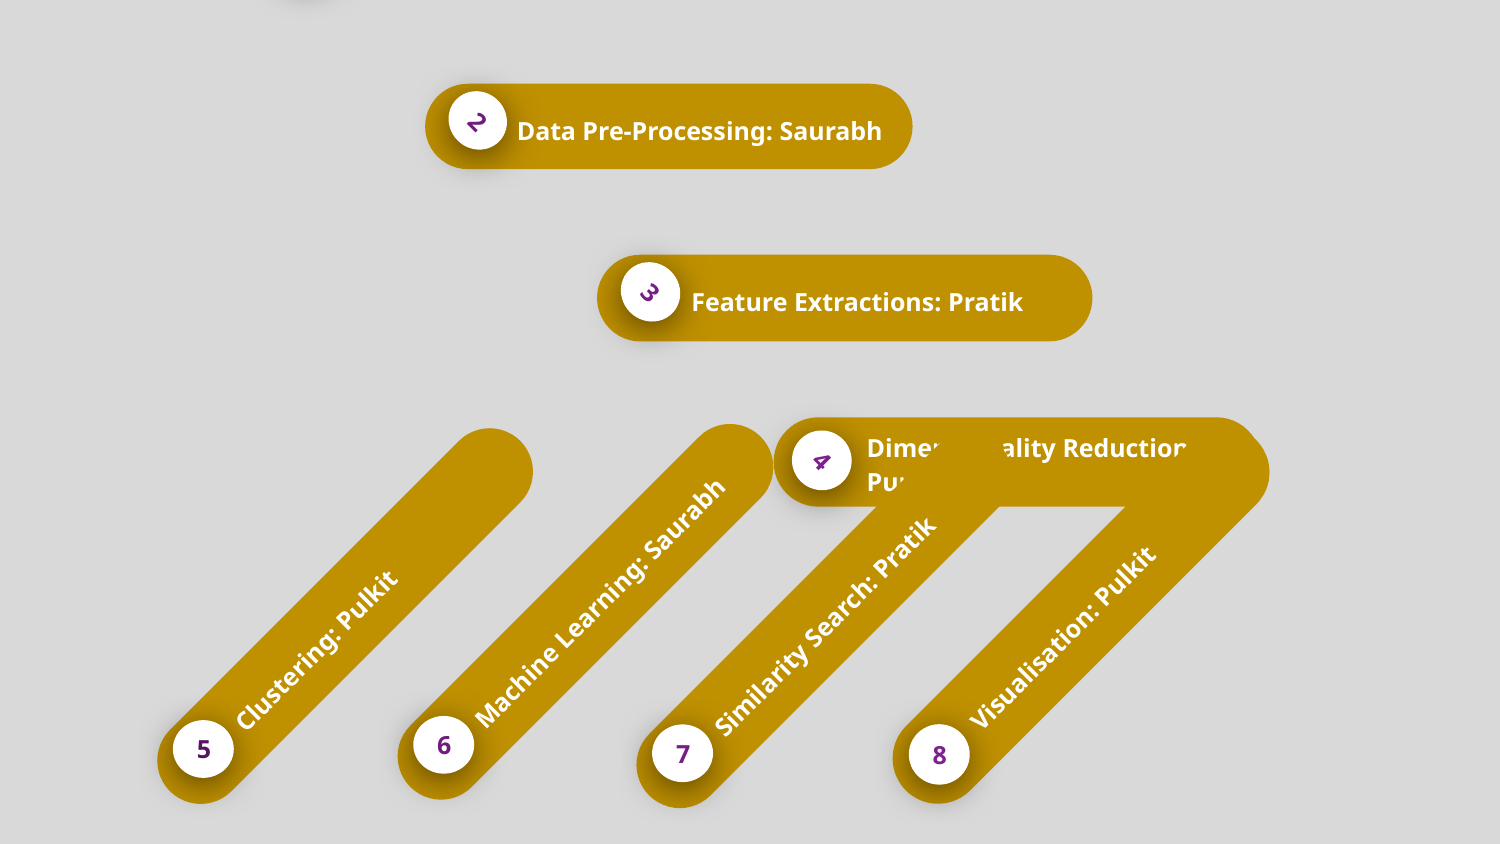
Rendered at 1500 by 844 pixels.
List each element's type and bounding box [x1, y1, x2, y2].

text_box [616, 423, 868, 818]
text_box [377, 414, 794, 809]
text_box [814, 256, 1230, 422]
text_box [296, 0, 460, 150]
text_box [137, 419, 553, 813]
text_box [636, 101, 1053, 422]
text_box [873, 409, 1289, 822]
text_box [465, 0, 882, 324]
